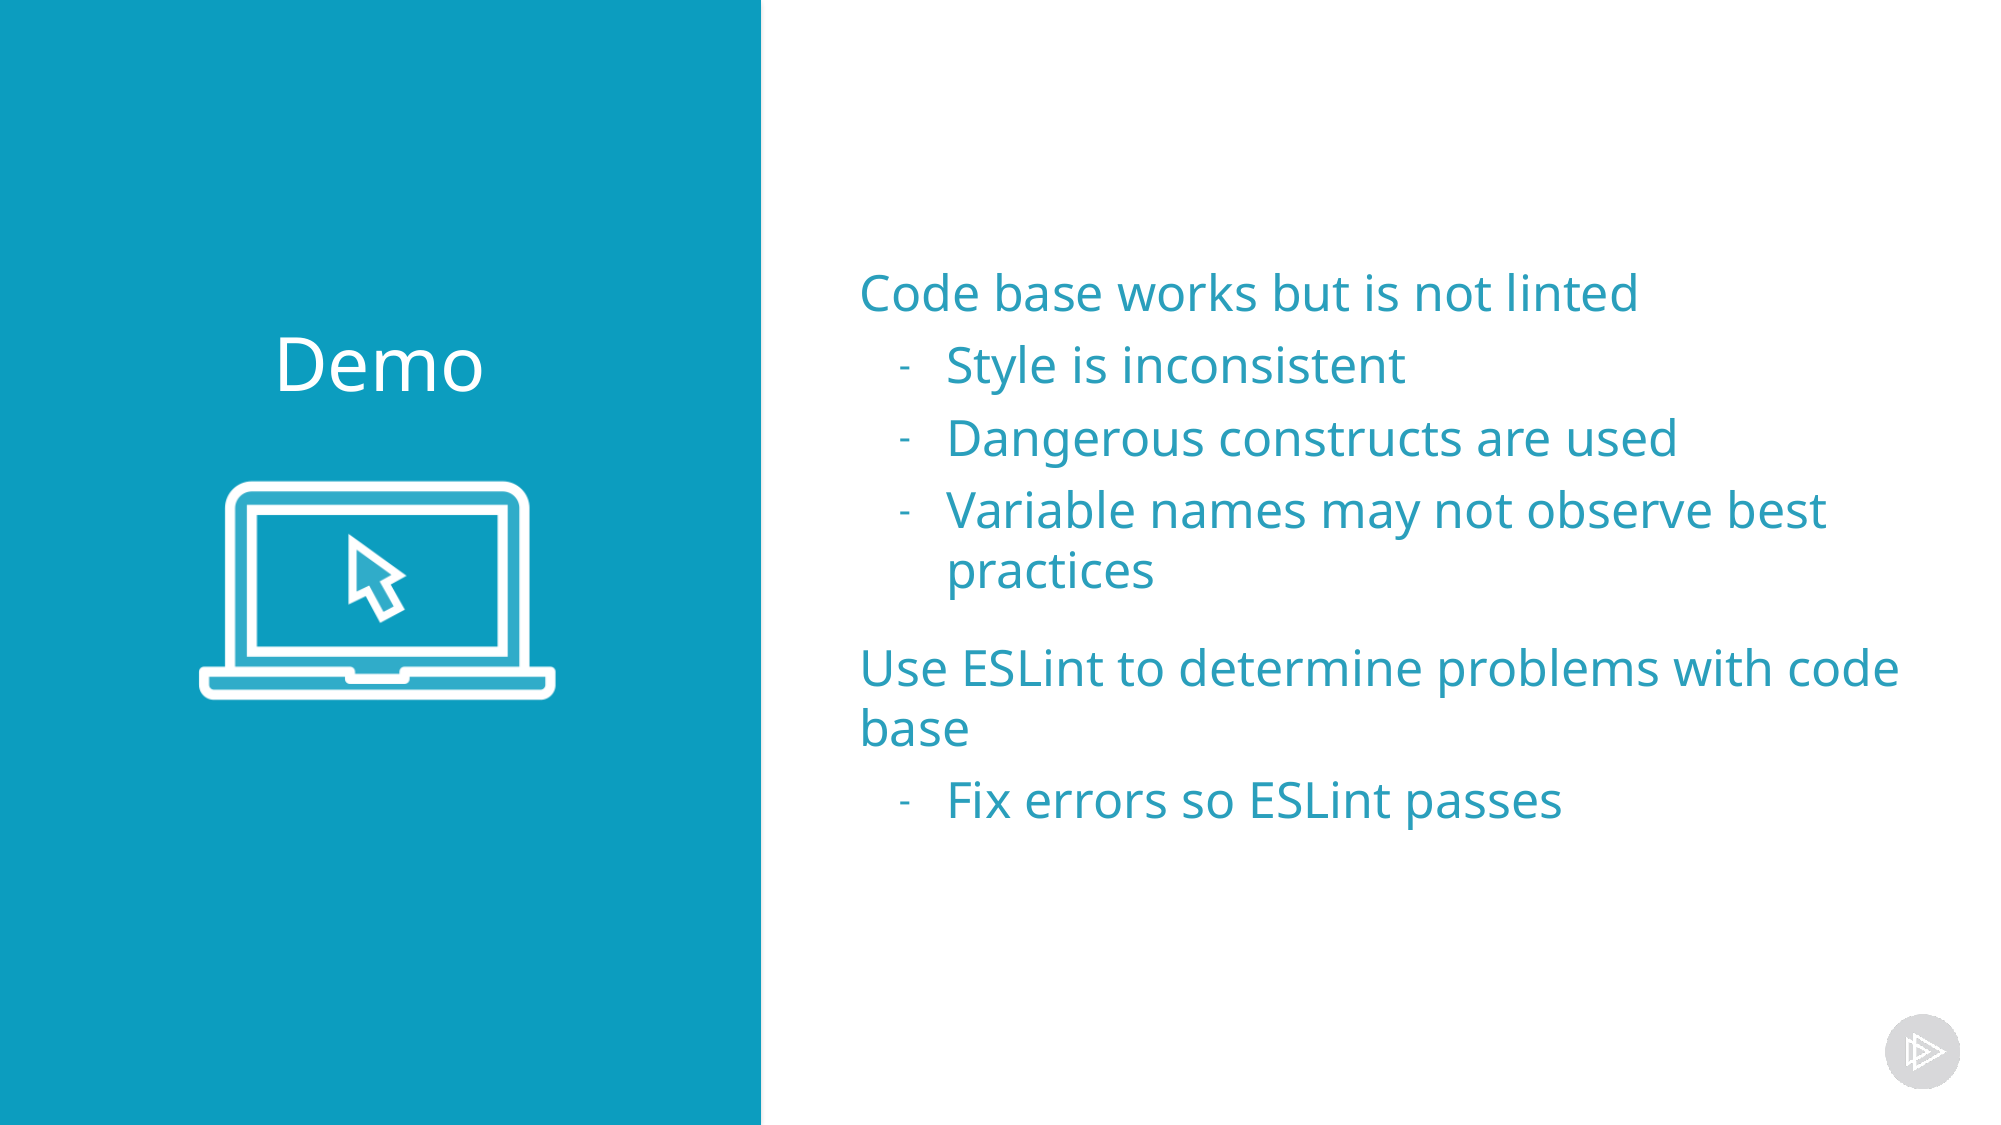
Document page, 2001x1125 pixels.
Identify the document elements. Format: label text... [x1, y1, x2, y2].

list Code base works but is not linted Style is inconsistent Dangerous constructs are used Variable names may not observe best practices Use ESLint to determine problems with code base Fix errors so ESLint passes [849, 53, 1911, 1037]
picture [199, 481, 555, 700]
